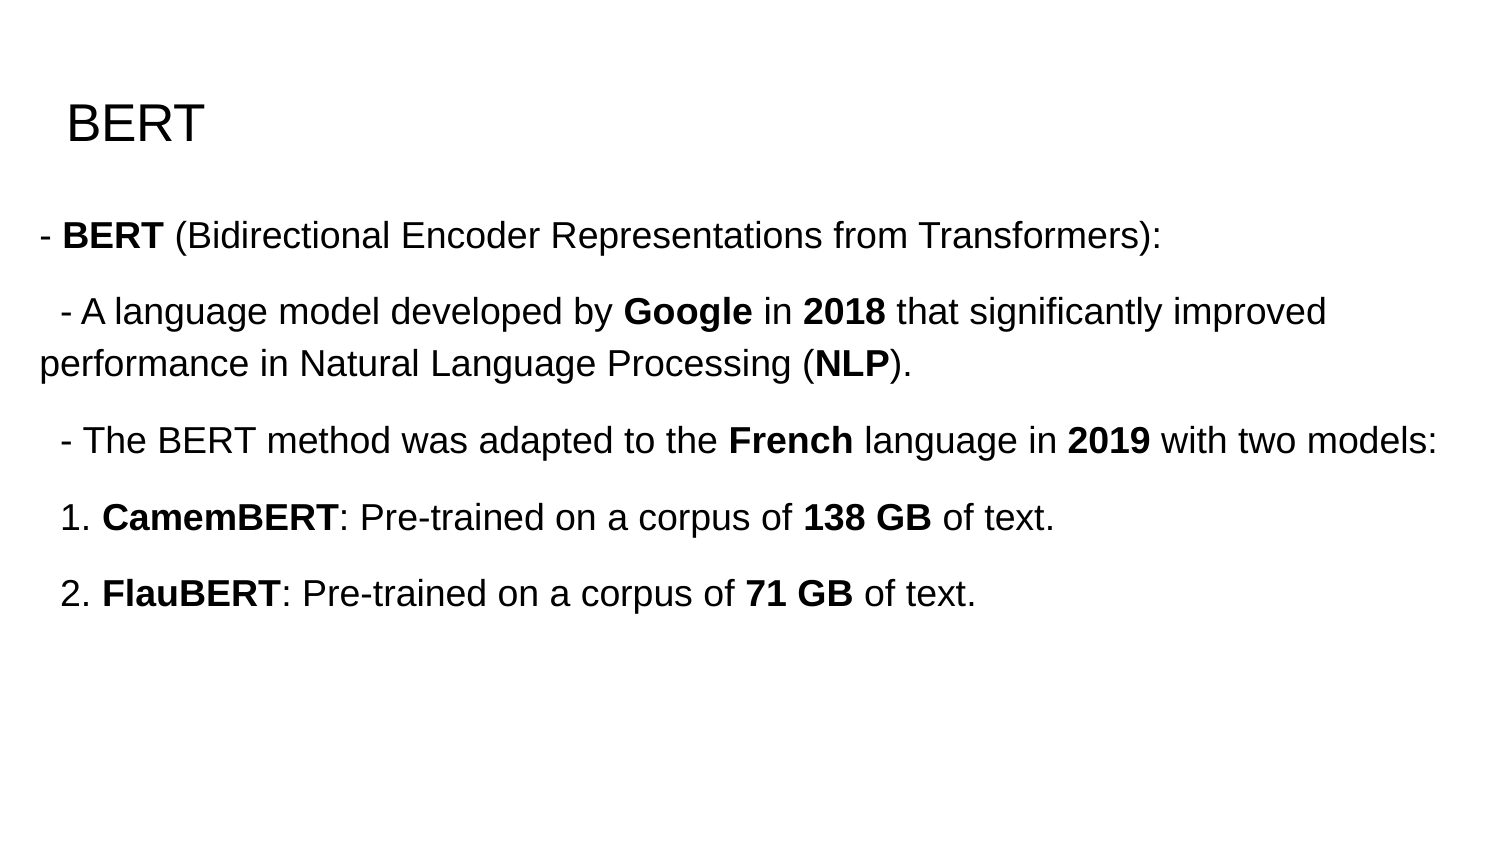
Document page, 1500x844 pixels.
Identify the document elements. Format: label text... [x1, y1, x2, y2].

list - BERT (Bidirectional Encoder Representations from Transformers): - A language model developed by Google in 2018 that significantly improved performance in Natural Language Processing (NLP). - The BERT method was adapted to the French language in 2019 with two models: 1. CamemBERT: Pre-trained on a corpus of 138 GB of text. 2. FlauBERT: Pre-trained on a corpus of 71 GB of text. [24, 189, 1478, 750]
title BERT [51, 72, 1449, 167]
